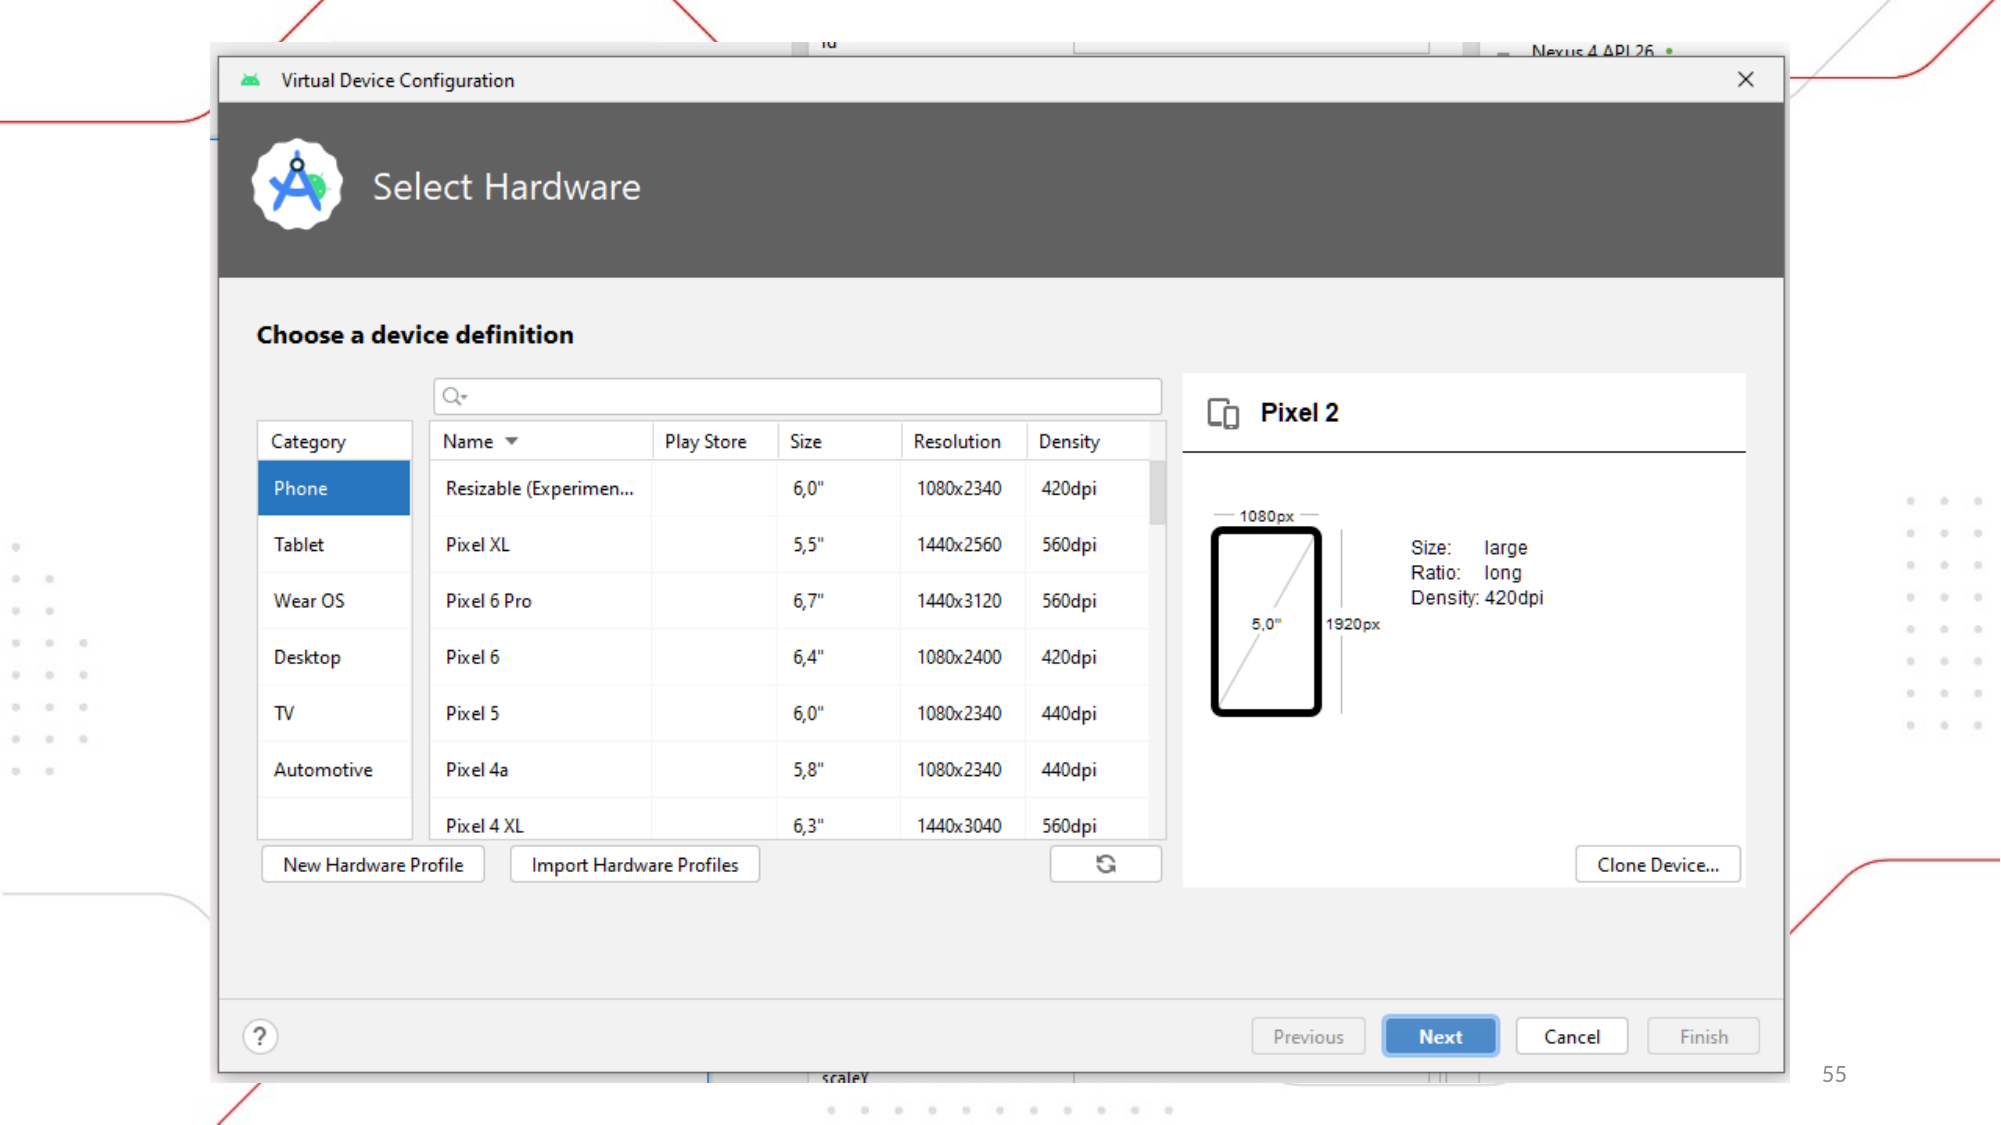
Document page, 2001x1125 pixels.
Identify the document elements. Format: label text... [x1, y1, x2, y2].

slide_number 55 [1412, 1042, 1863, 1103]
picture [0, 0, 2001, 1125]
